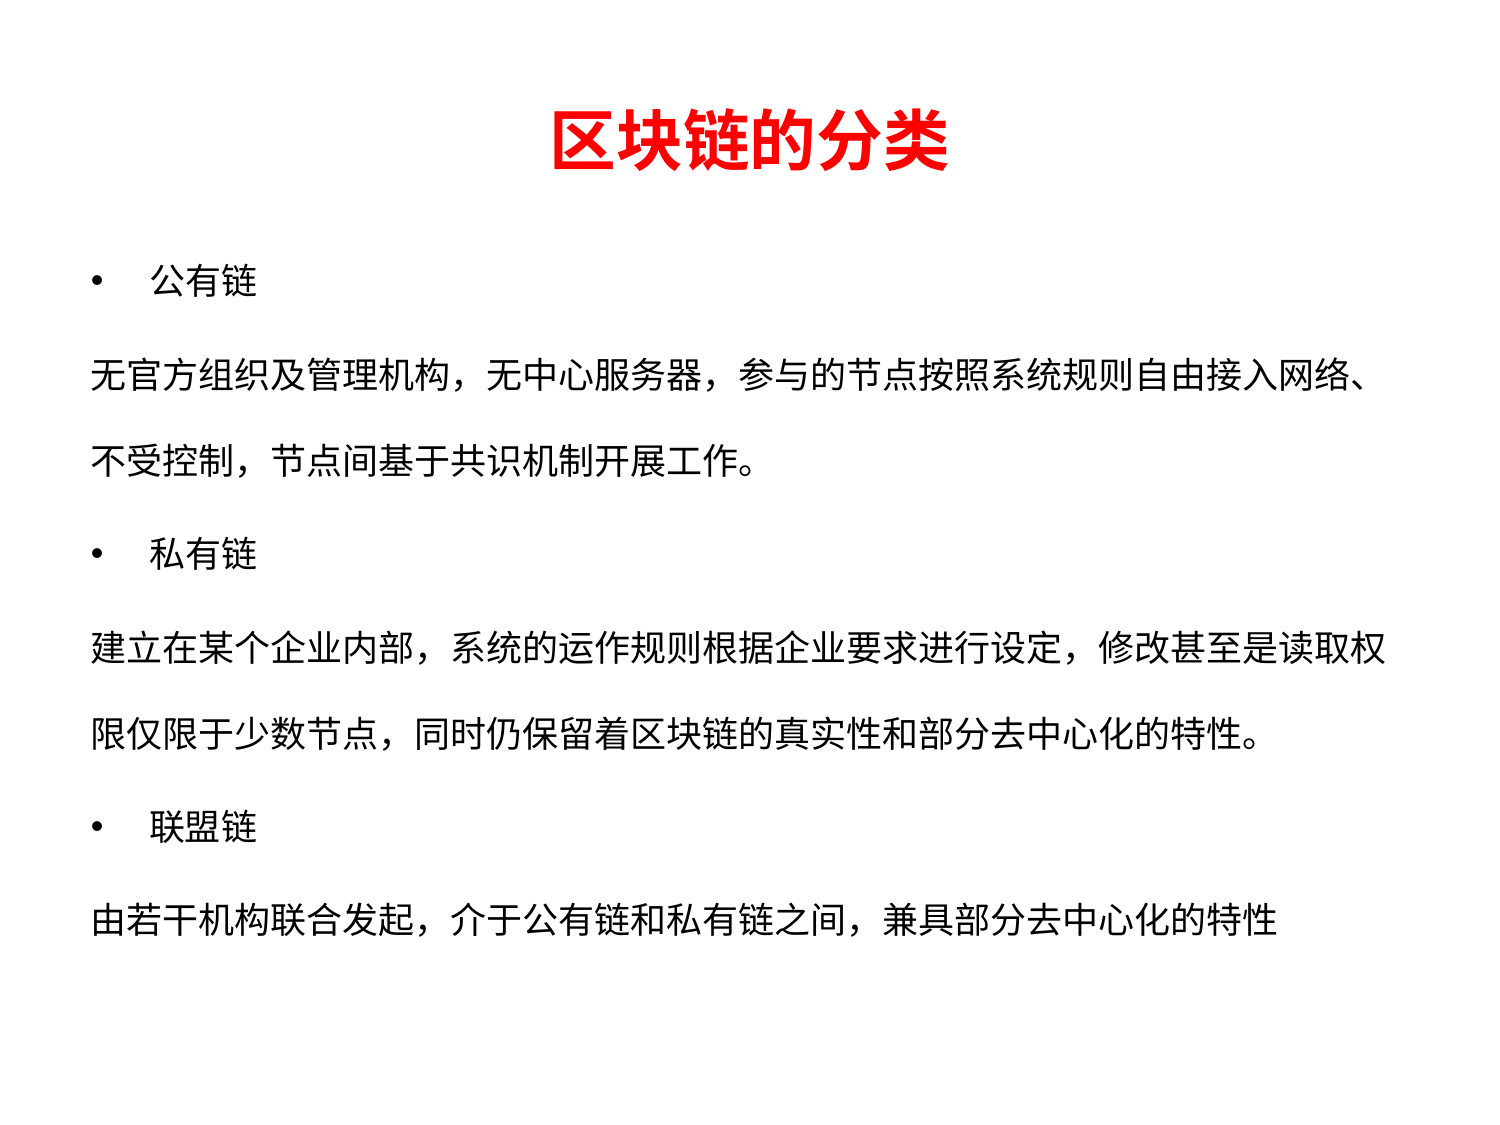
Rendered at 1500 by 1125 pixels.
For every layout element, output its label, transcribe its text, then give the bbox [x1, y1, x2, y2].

list 公有链 无官方组织及管理机构，无中心服务器，参与的节点按照系统规则自由接入网络、不受控制，节点间基于共识机制开展工作。 私有链 建立在某个企业内部，系统的运作规则根据企业要求进行设定，修改甚至是读取权限仅限于少数节点，同时仍保留着区块链的真实性和部分去中心化的特性。 联盟链 由若干机构联合发起，介于公有链和私有链之间，兼具部分去中心化的特性 [75, 208, 1426, 951]
title 区块链的分类 [75, 45, 1425, 208]
